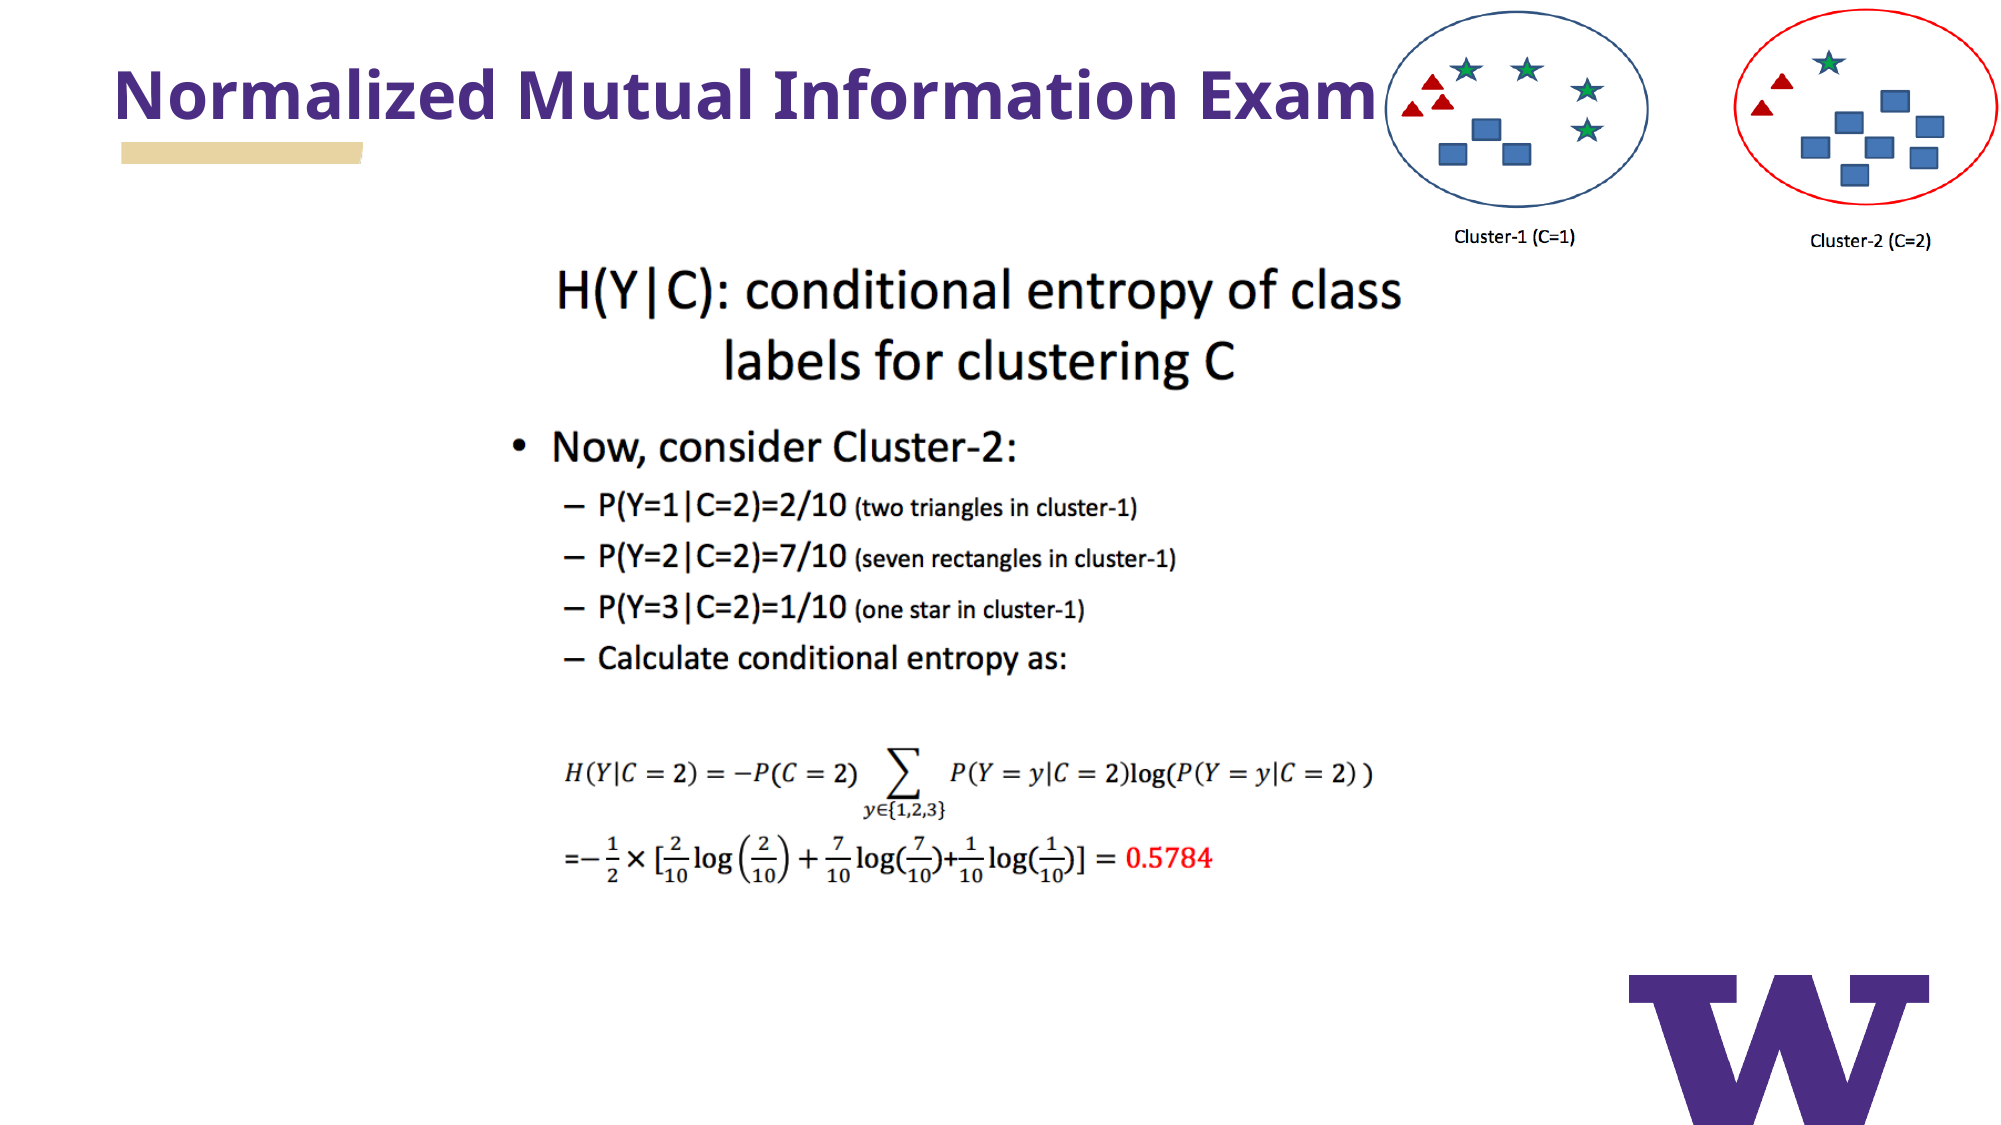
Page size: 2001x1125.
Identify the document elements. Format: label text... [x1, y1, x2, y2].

picture [472, 6, 2000, 941]
title Normalized Mutual Information Example [97, 17, 1376, 141]
picture [1629, 975, 1930, 1125]
